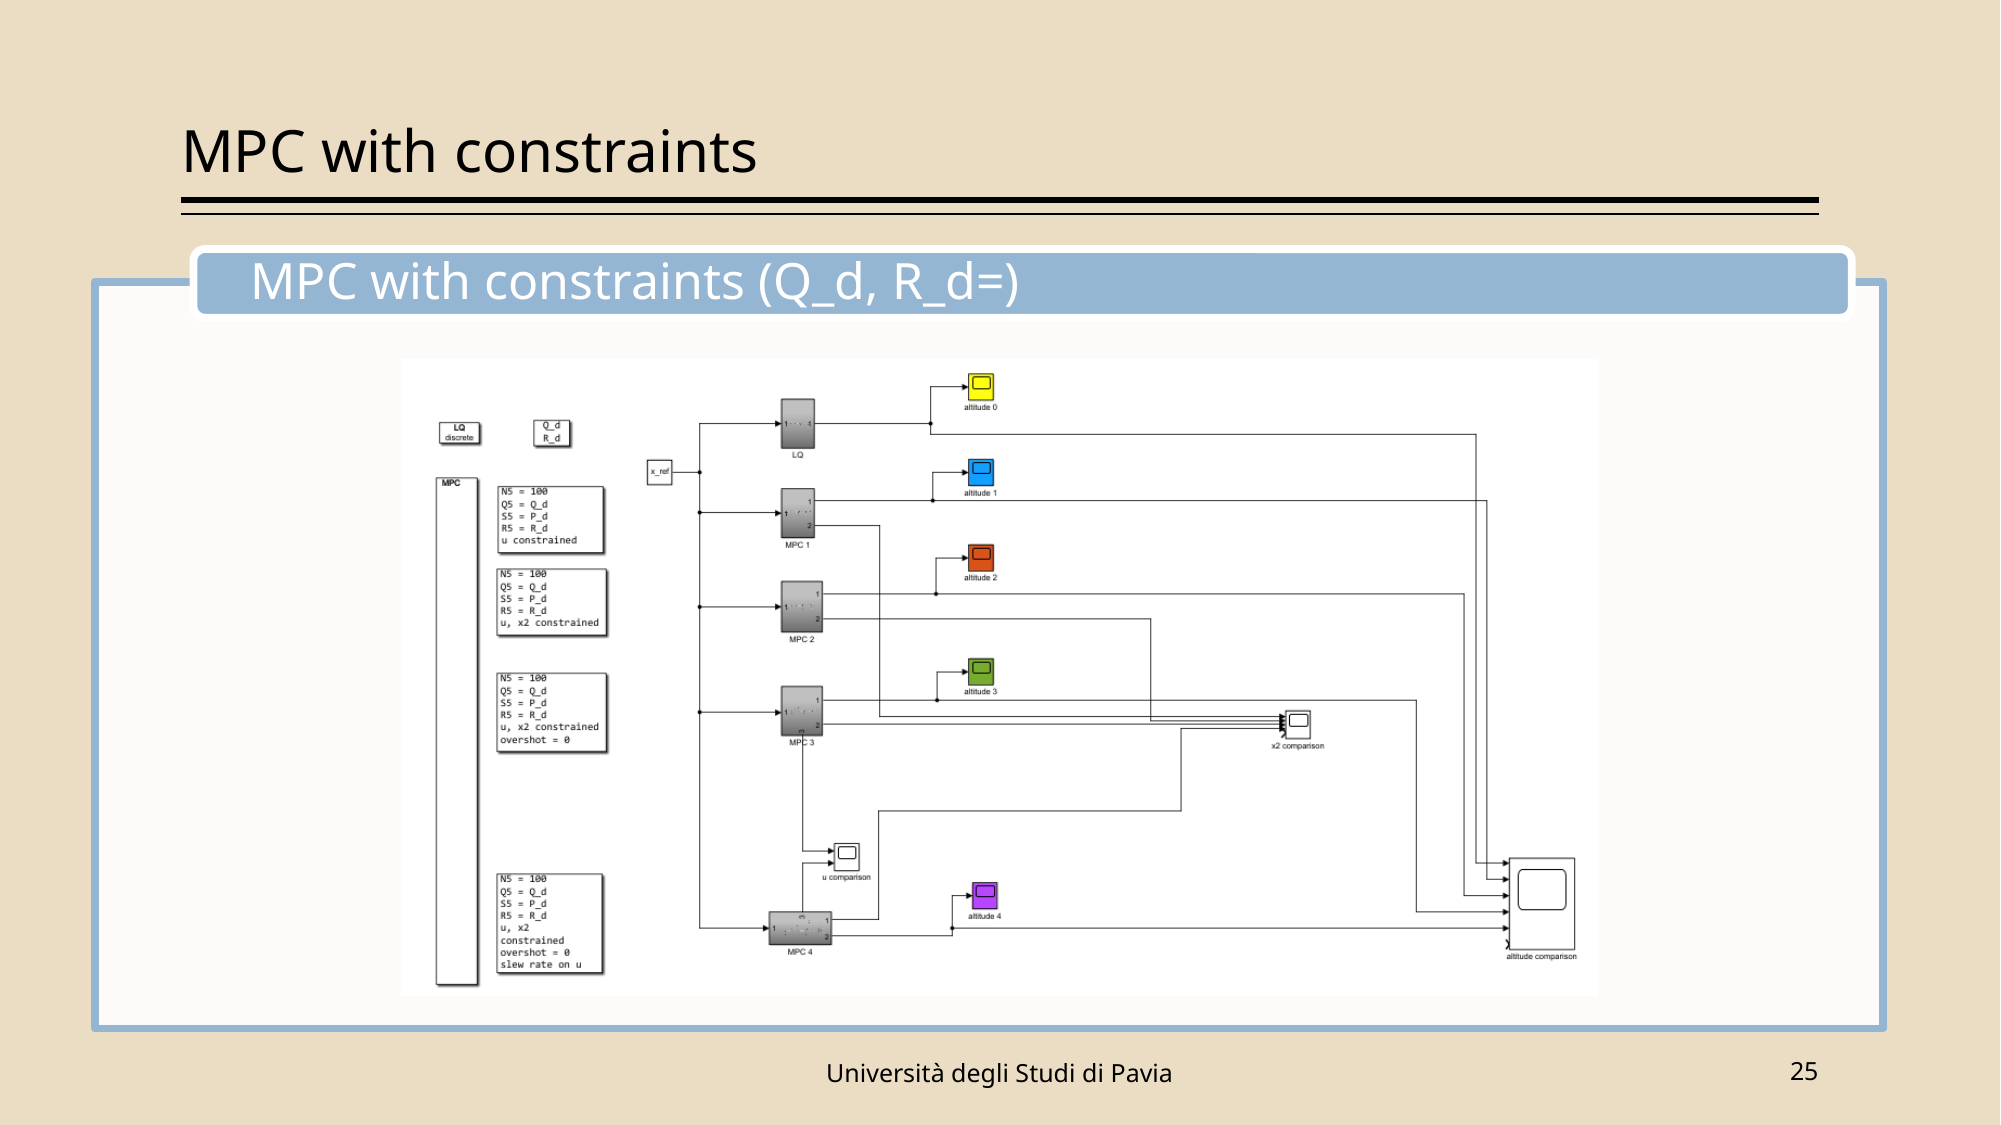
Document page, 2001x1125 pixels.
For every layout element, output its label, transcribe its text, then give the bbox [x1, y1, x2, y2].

title MPC with constraints [181, 12, 1819, 193]
footer Università degli Studi di Pavia [481, 1042, 1518, 1103]
slide_number 25 [1518, 1042, 1819, 1103]
picture [401, 359, 1598, 996]
